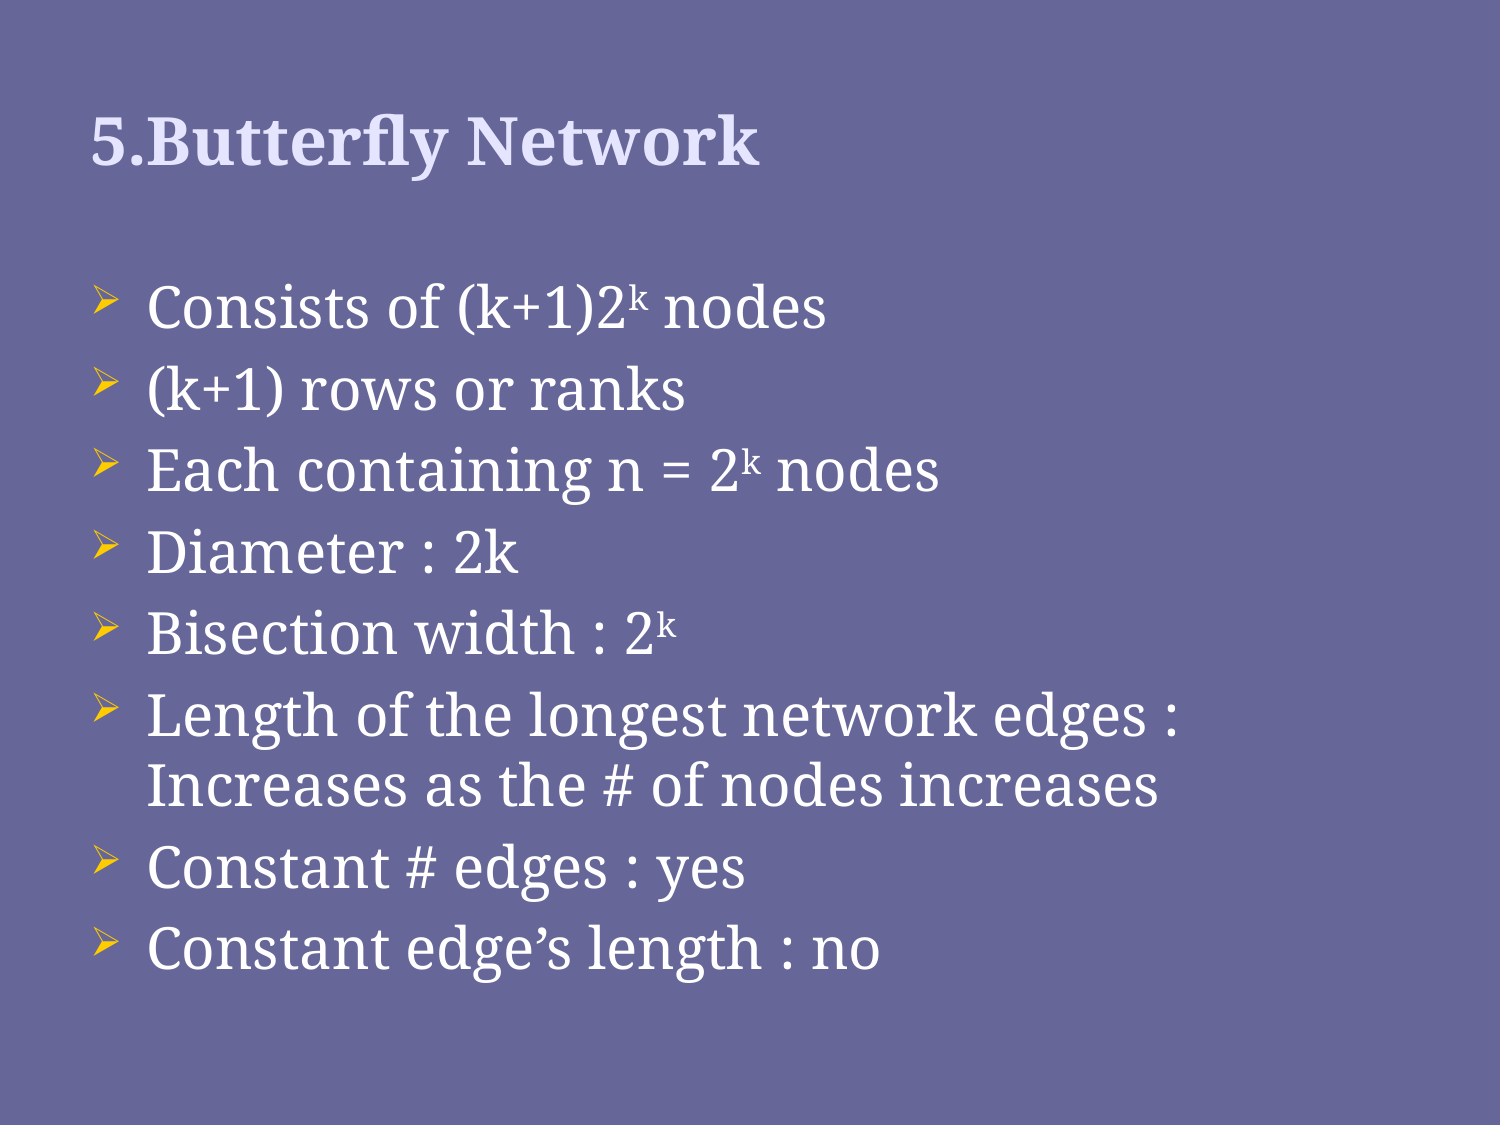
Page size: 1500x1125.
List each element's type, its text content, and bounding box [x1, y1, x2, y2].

list Consists of (k+1)2k nodes (k+1) rows or ranks Each containing n = 2k nodes Diameter : 2k Bisection width : 2k Length of the longest network edges : Increases as the # of nodes increases Constant # edges : yes Constant edge’s length : no [74, 262, 1426, 1006]
title 5.Butterfly Network [74, 44, 1426, 233]
